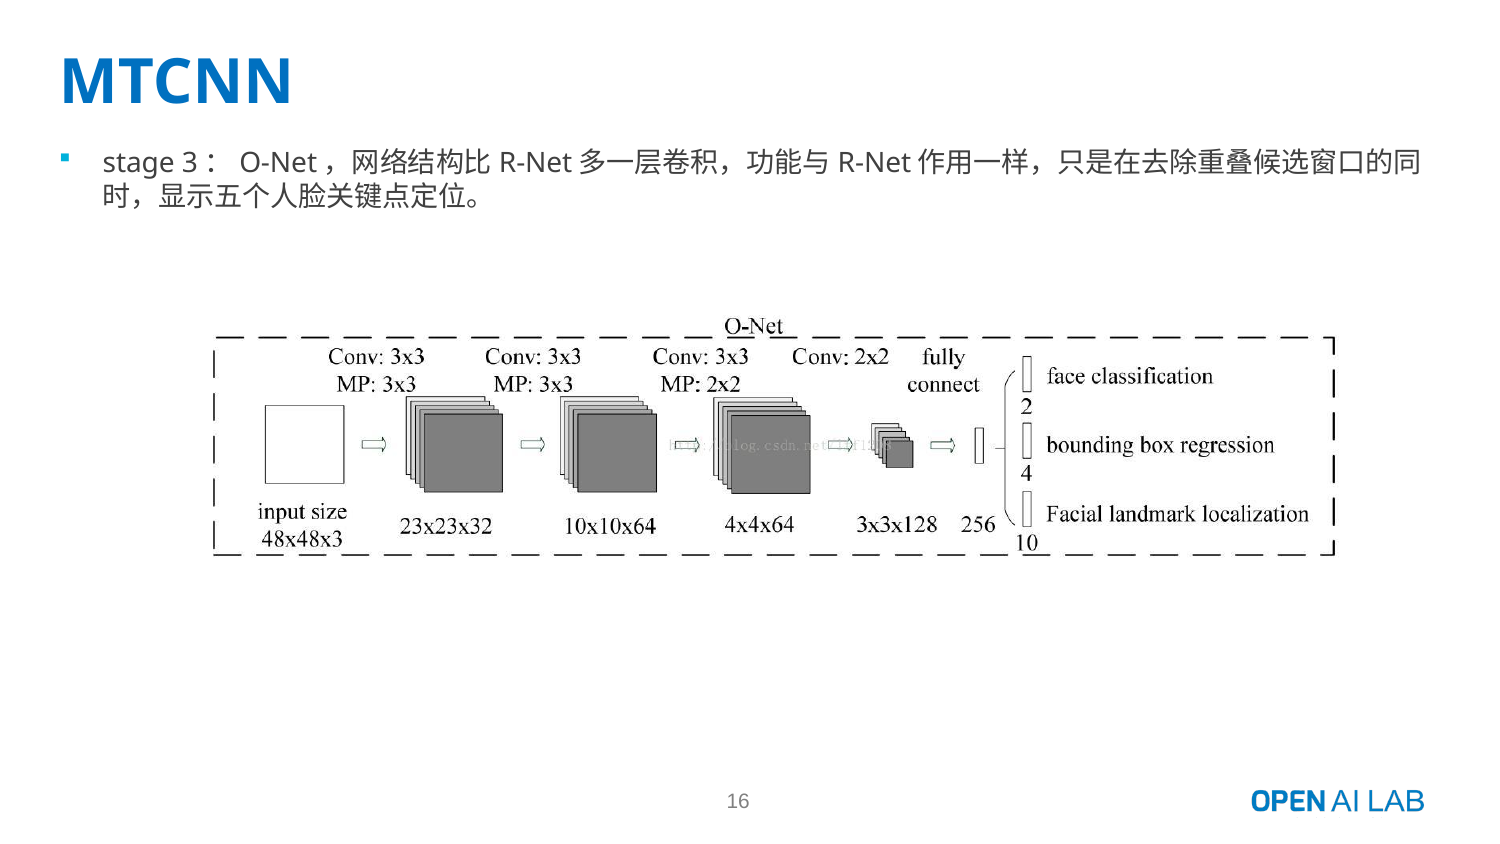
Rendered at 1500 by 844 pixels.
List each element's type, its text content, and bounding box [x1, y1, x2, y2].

title MTCNN [59, 41, 1433, 113]
picture [1242, 775, 1433, 827]
list stage 3：O-Net，网络结构比R-Net多一层卷积，功能与R-Net作用一样，只是在去除重叠候选窗口的同时，显示五个人脸关键点定位。 [59, 144, 1433, 750]
picture [206, 315, 1339, 559]
